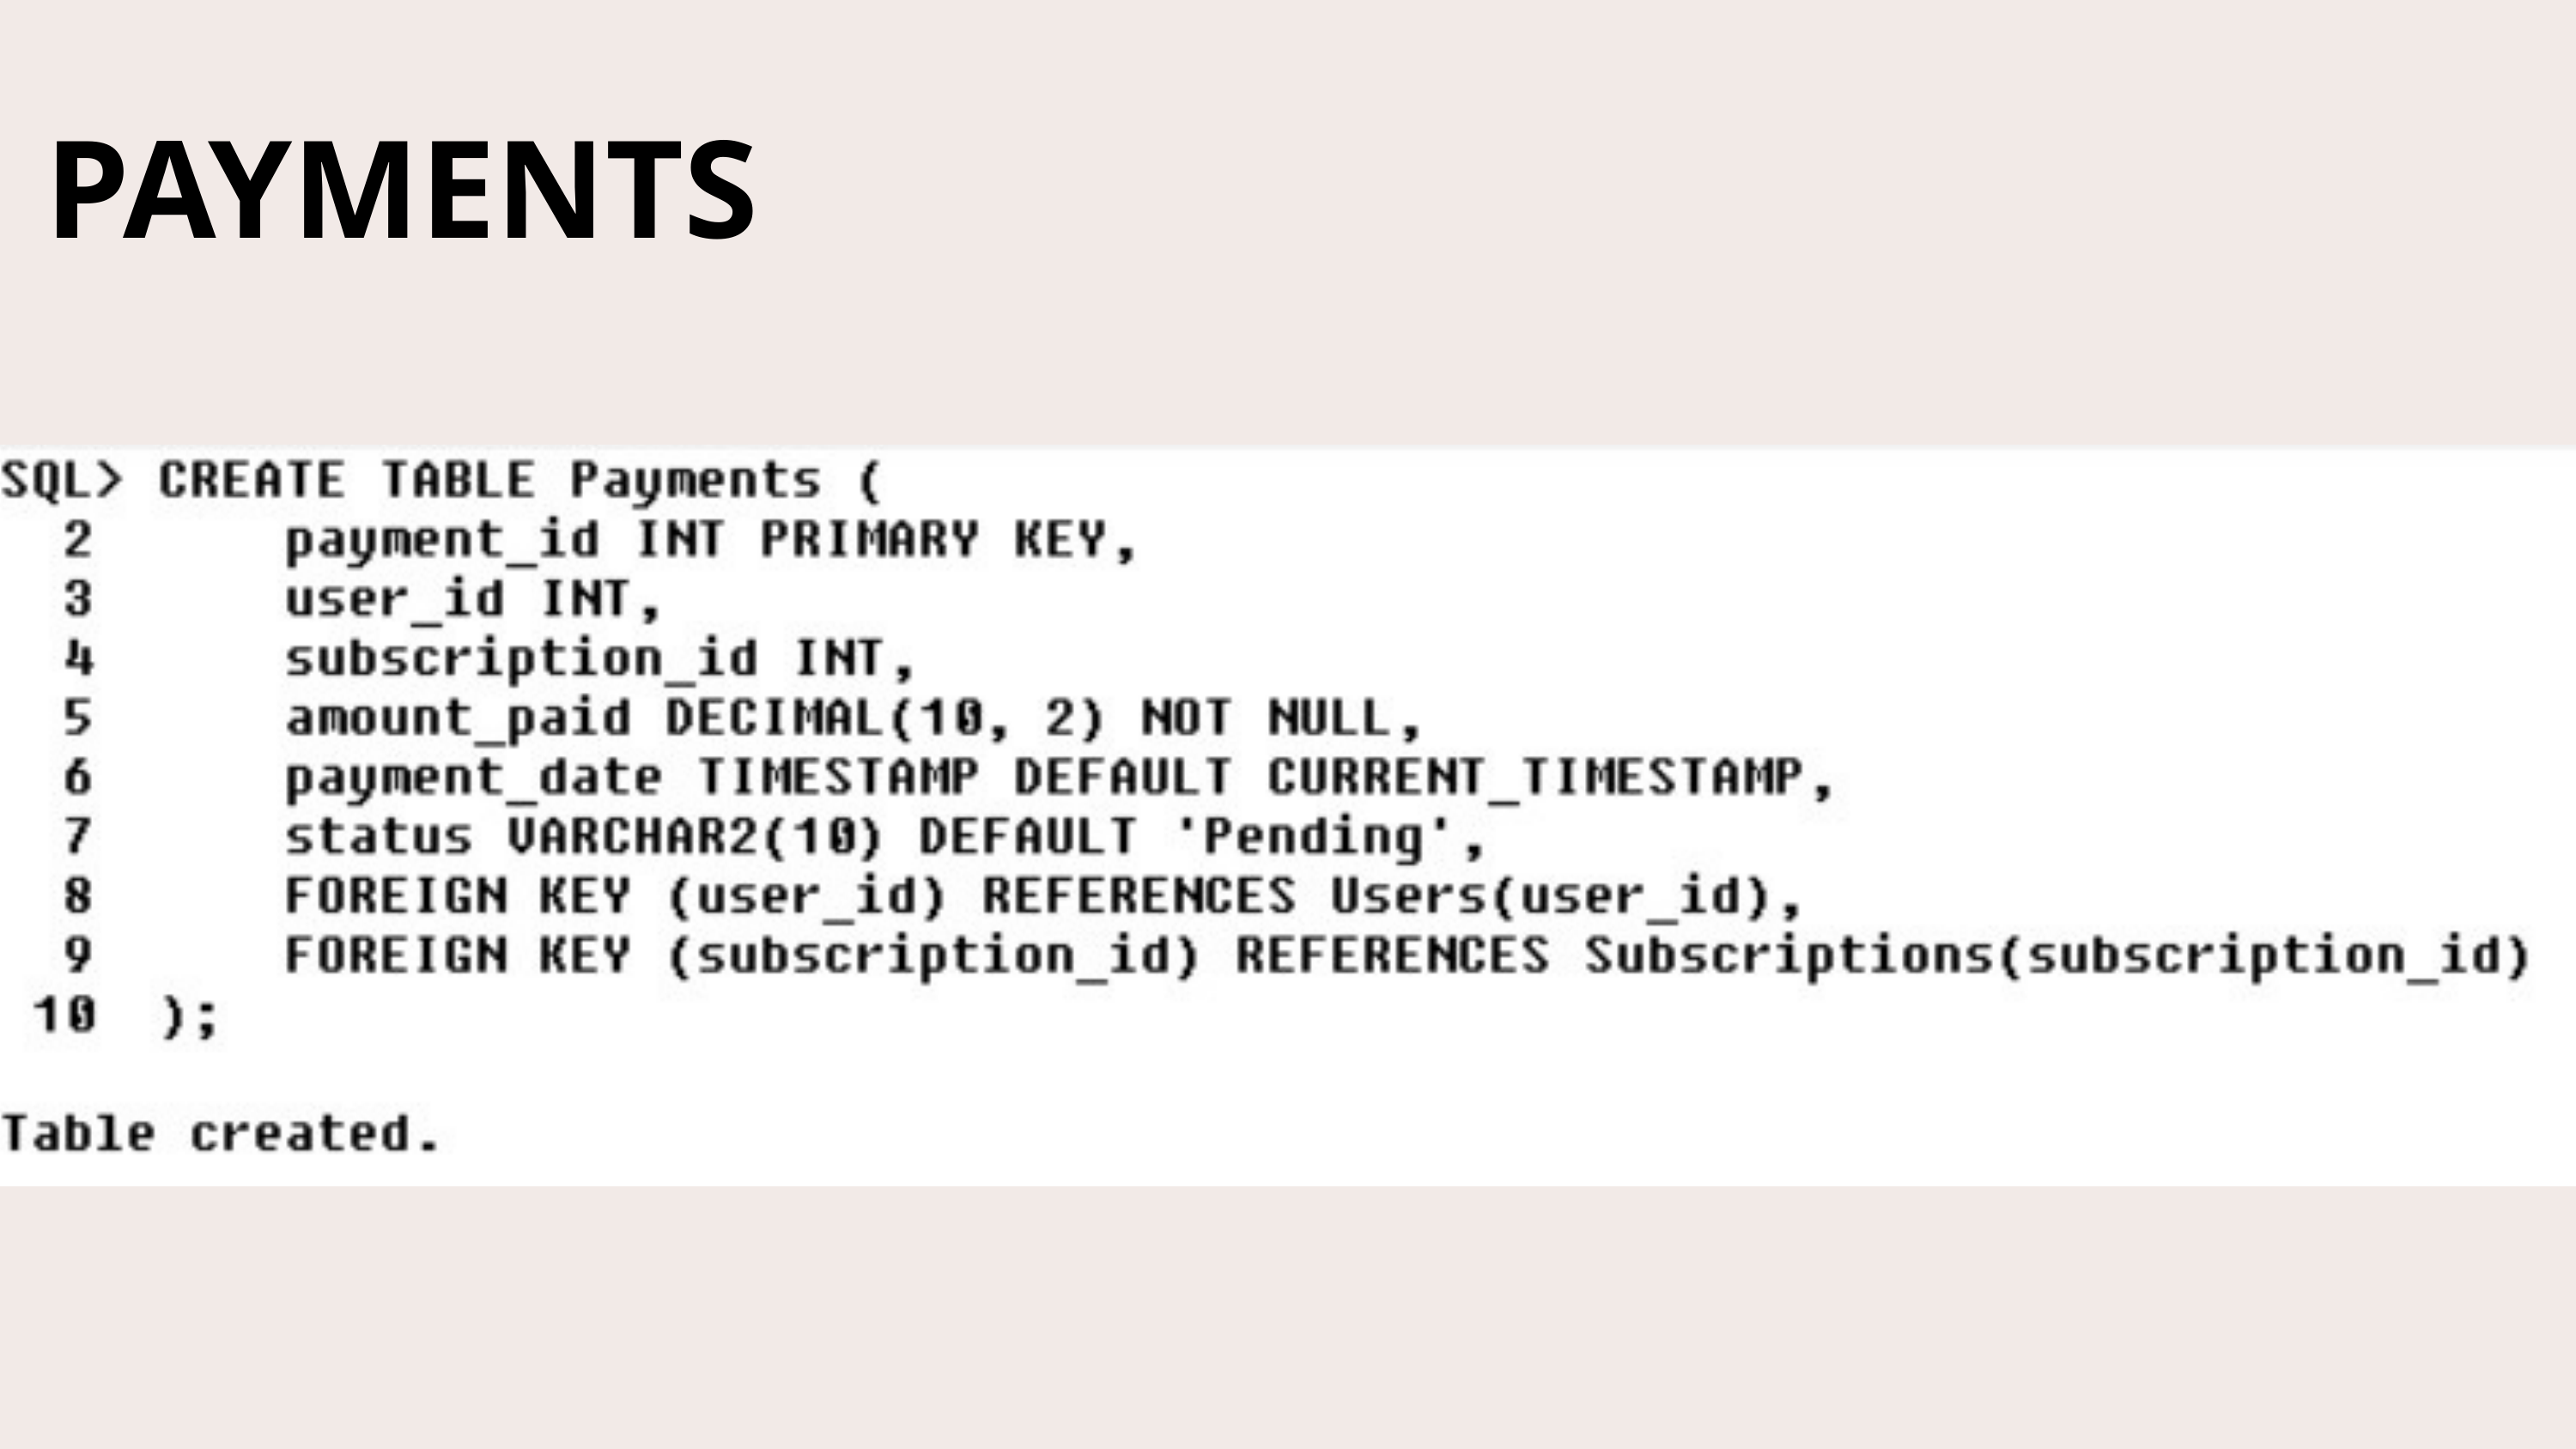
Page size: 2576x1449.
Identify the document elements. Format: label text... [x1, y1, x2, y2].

text_box [0, 445, 2576, 1186]
text_box PAYMENTS [32, 111, 1321, 272]
